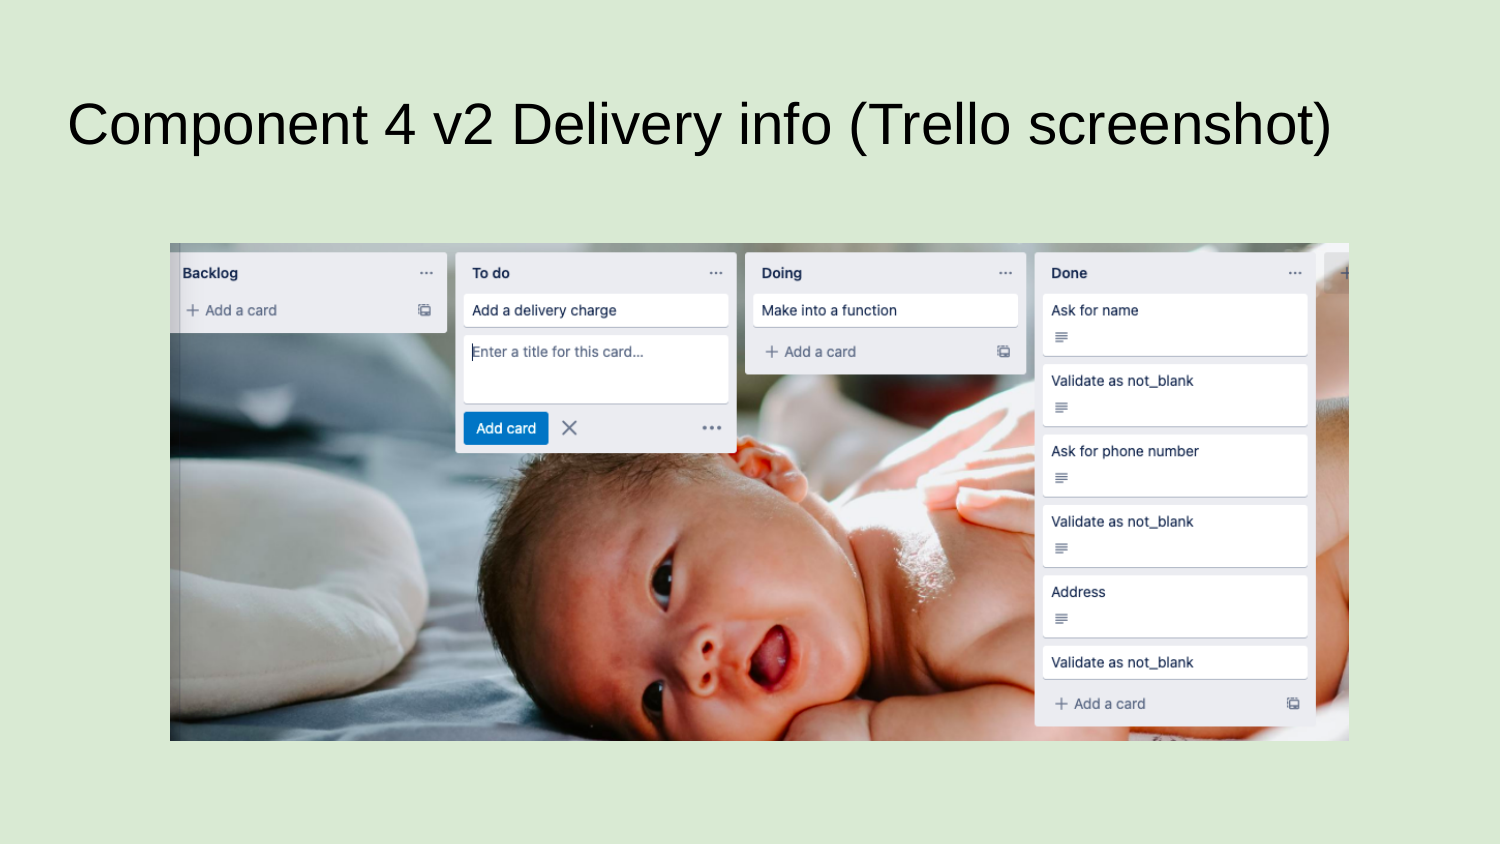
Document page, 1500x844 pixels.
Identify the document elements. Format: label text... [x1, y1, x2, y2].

title Component 4 v2 Delivery info (Trello screenshot) [52, 71, 1500, 166]
picture [169, 243, 1349, 742]
